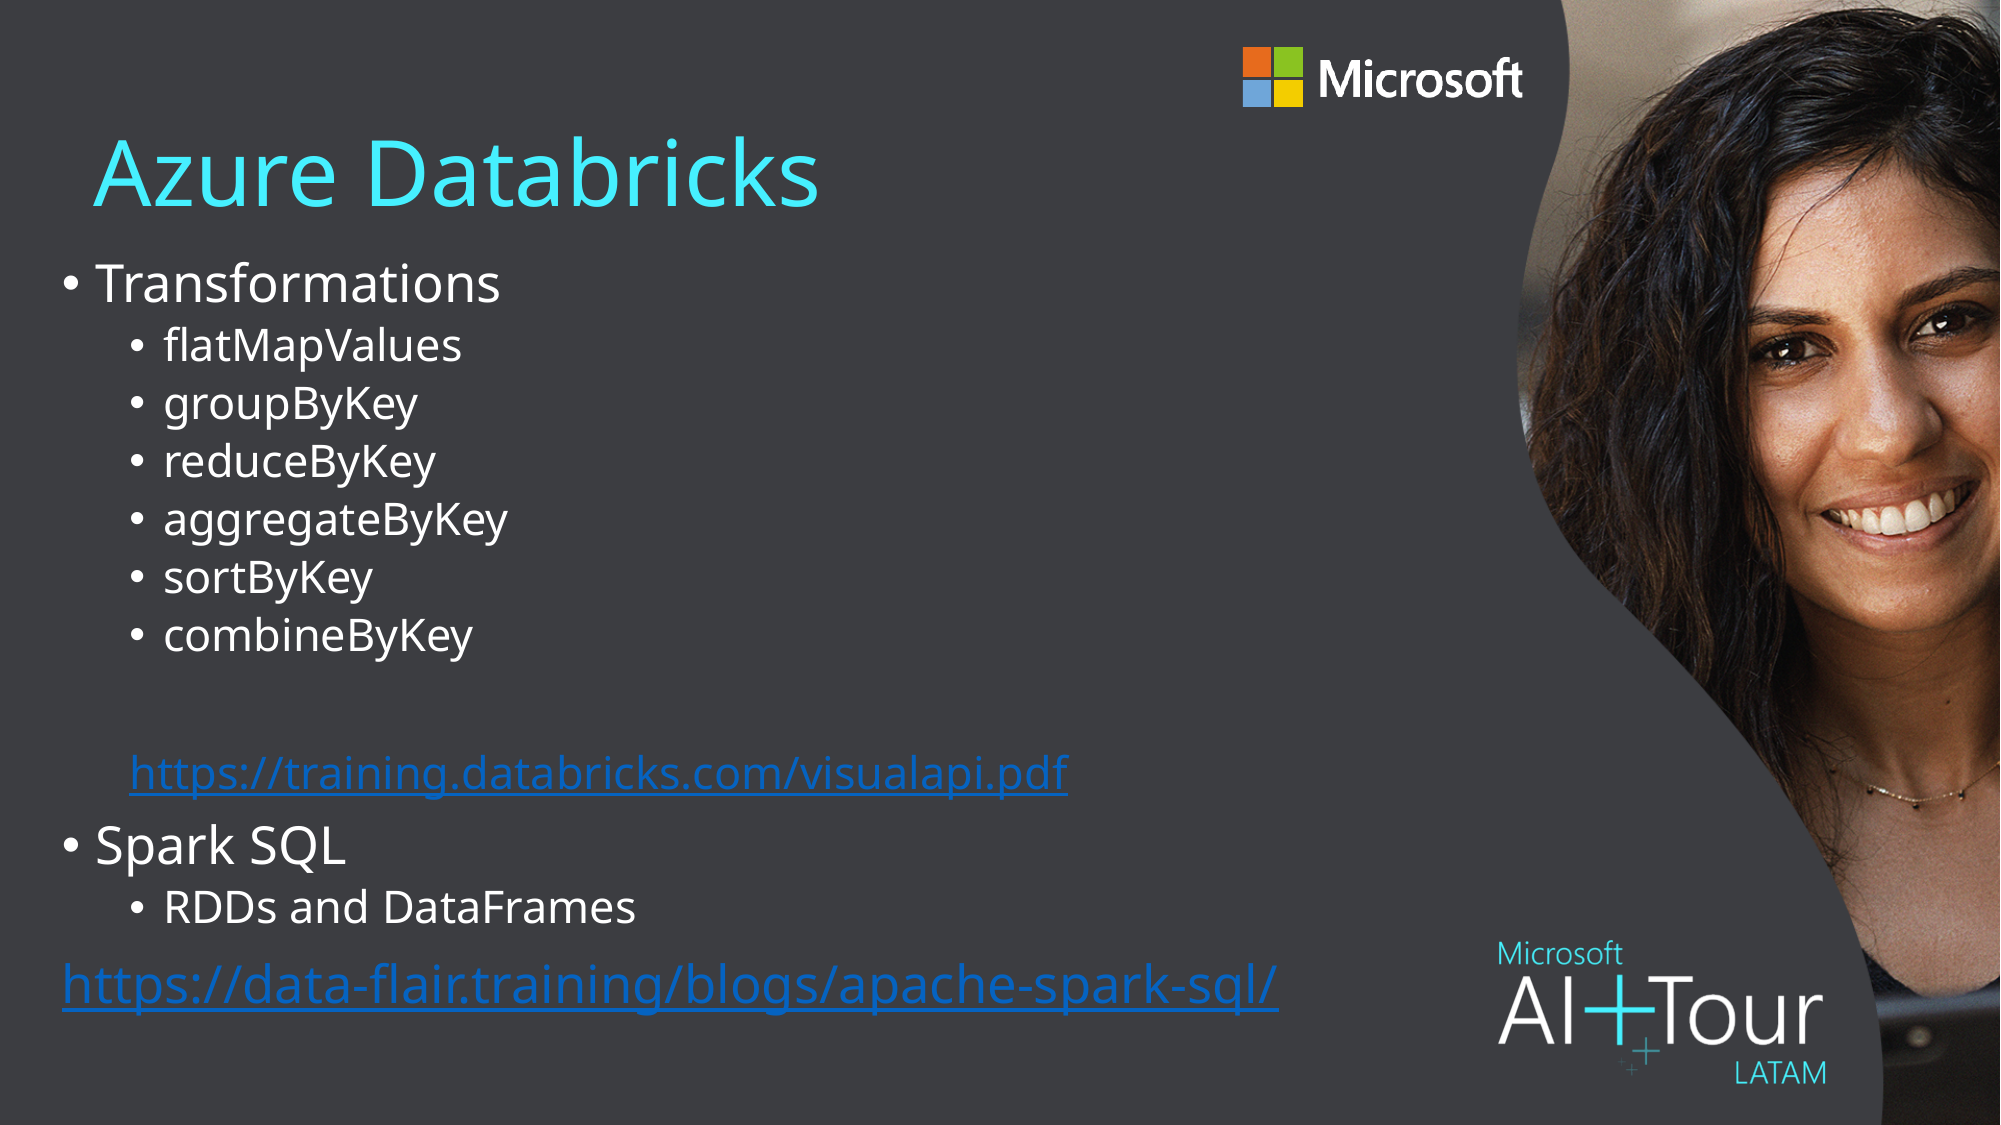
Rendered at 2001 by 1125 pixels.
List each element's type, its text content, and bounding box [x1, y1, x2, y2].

picture [0, 0, 2000, 1125]
title Azure Databricks [78, 104, 1804, 249]
list Transformations flatMapValues groupByKey reduceByKey aggregateByKey sortByKey combineByKey https://training.databricks.com/visualapi.pdf Spark SQL RDDs and DataFrames https://data-flair.training/blogs/apache-spark-sql/ [46, 249, 1804, 1030]
